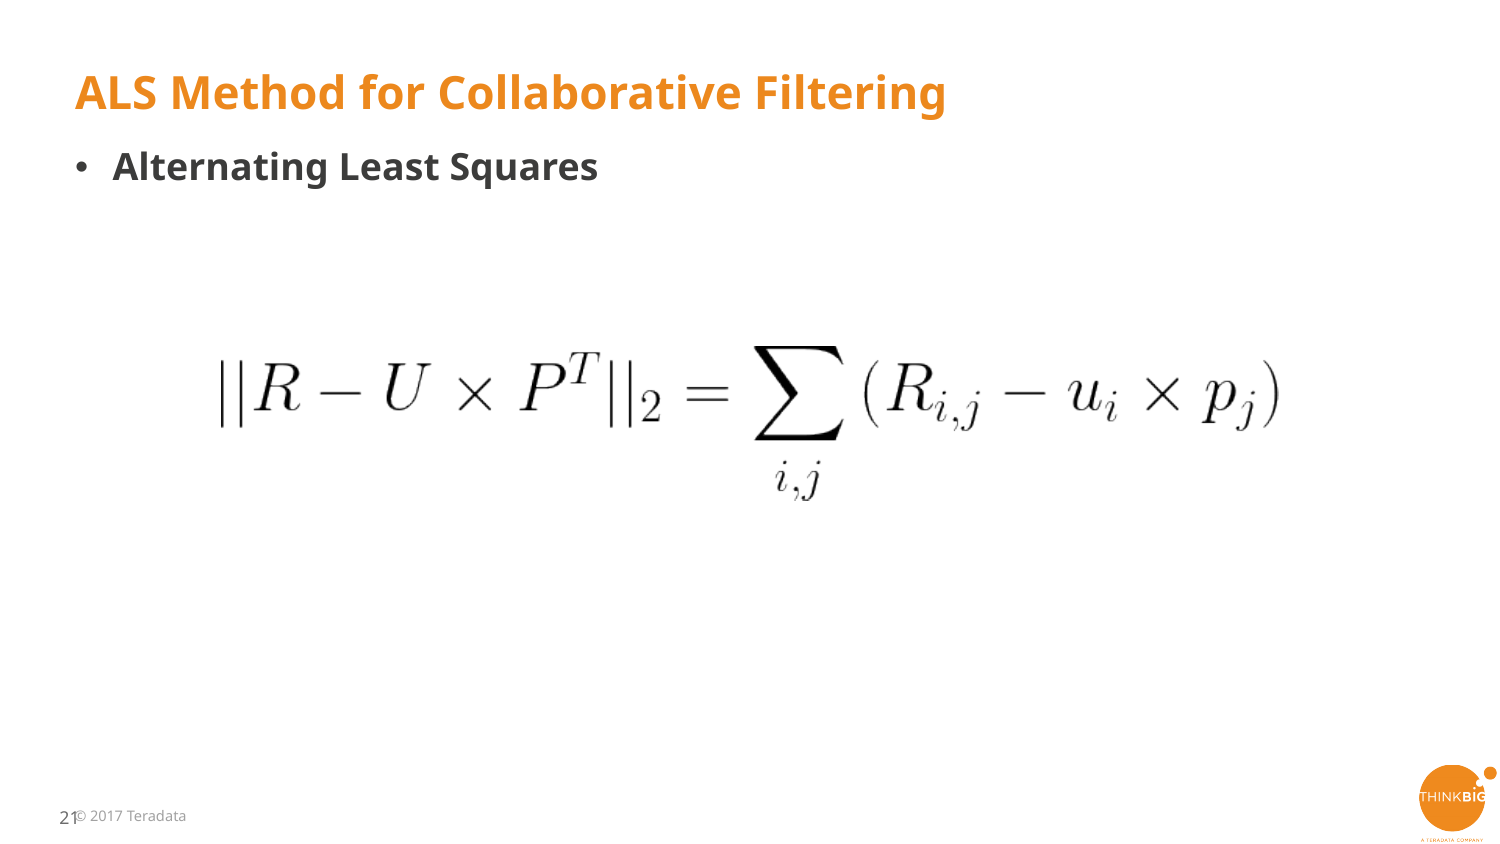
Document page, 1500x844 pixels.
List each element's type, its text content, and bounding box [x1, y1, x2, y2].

title ALS Method for Collaborative Filtering [75, 26, 1425, 120]
slide_number © 2017 Teradata [74, 806, 351, 825]
list Alternating Least Squares [75, 146, 1425, 748]
picture [220, 346, 1280, 501]
picture [1419, 765, 1497, 842]
